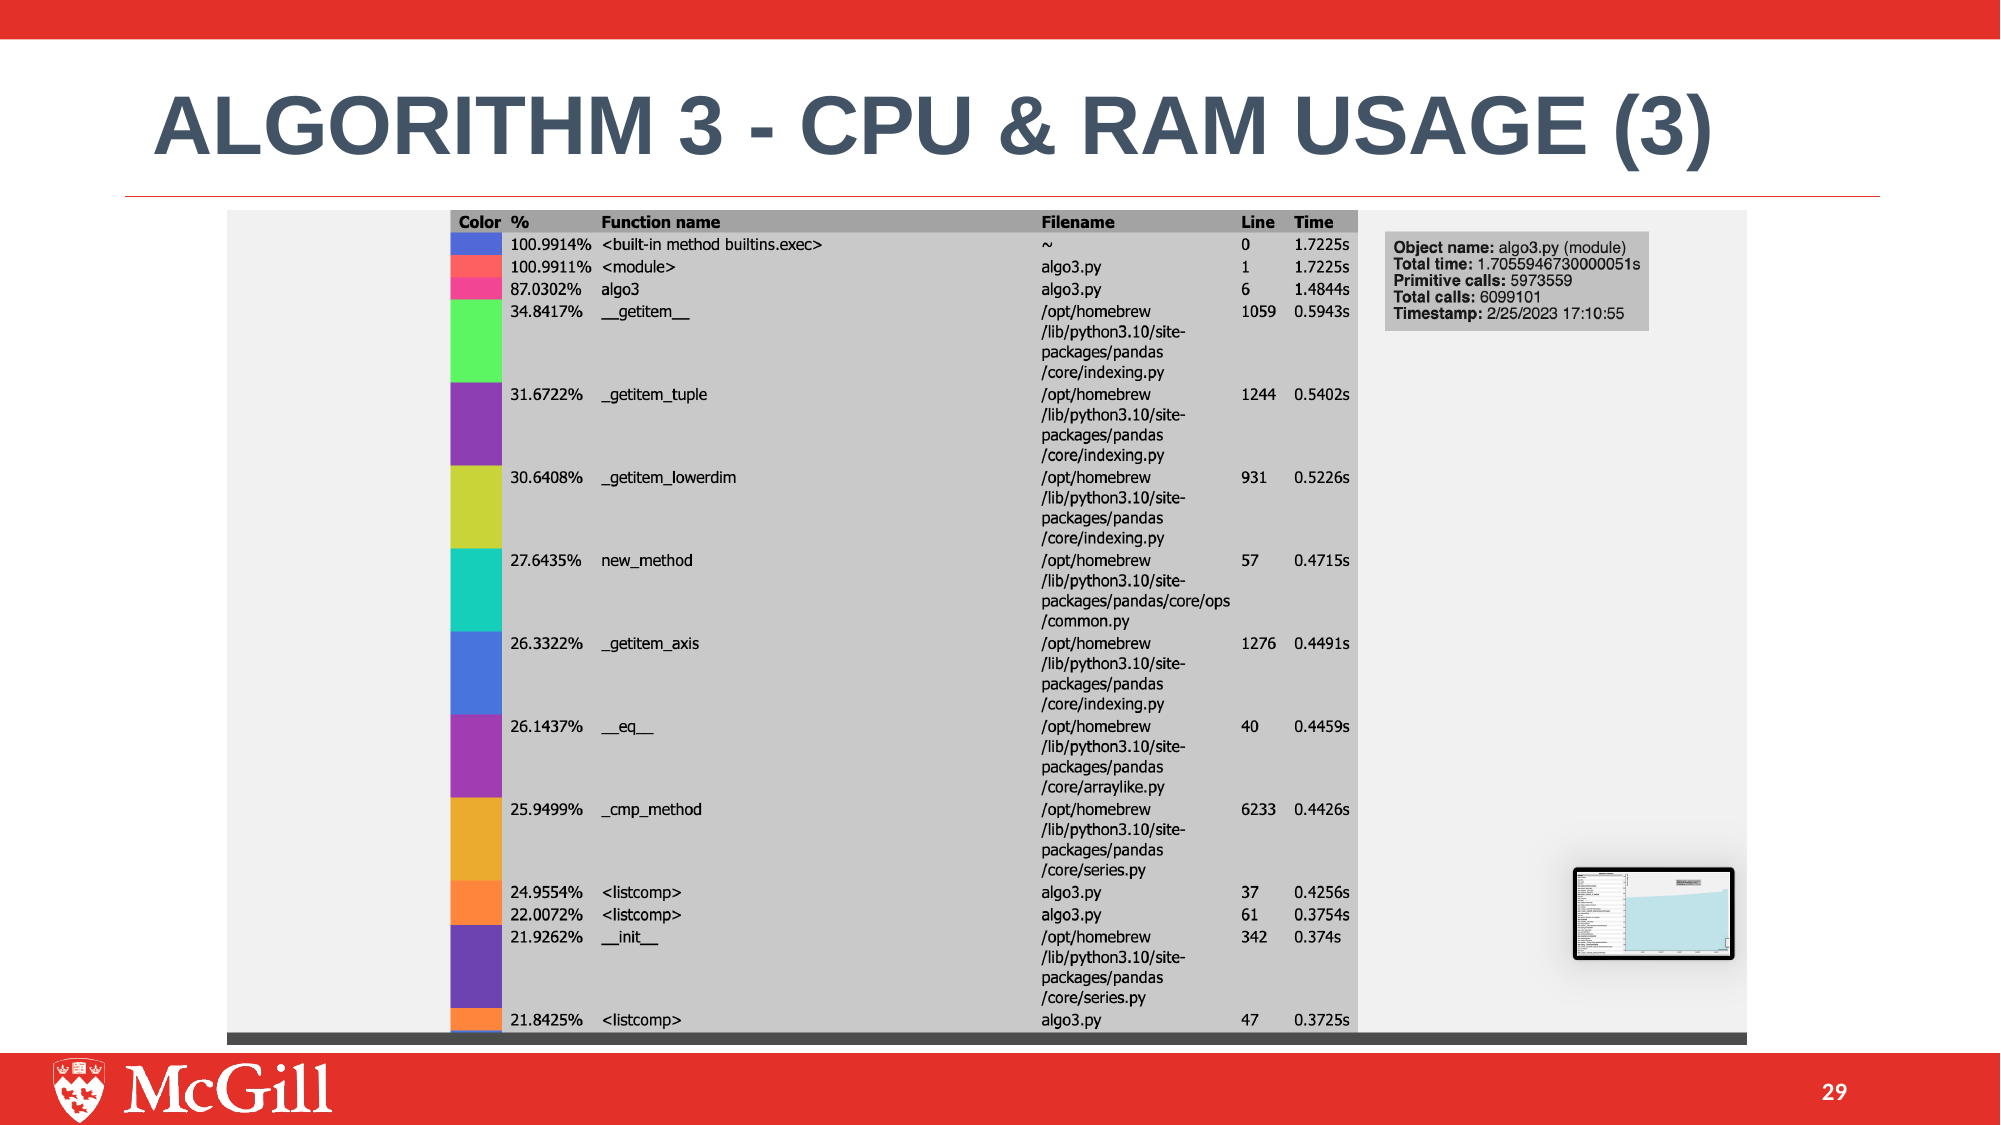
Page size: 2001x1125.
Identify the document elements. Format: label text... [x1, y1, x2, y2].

slide_number 27 [1412, 1060, 1863, 1120]
picture [227, 210, 1747, 1045]
picture [53, 1058, 332, 1123]
title Algorithm 3 - CPU & RAM Usage (3) [137, 59, 1863, 195]
